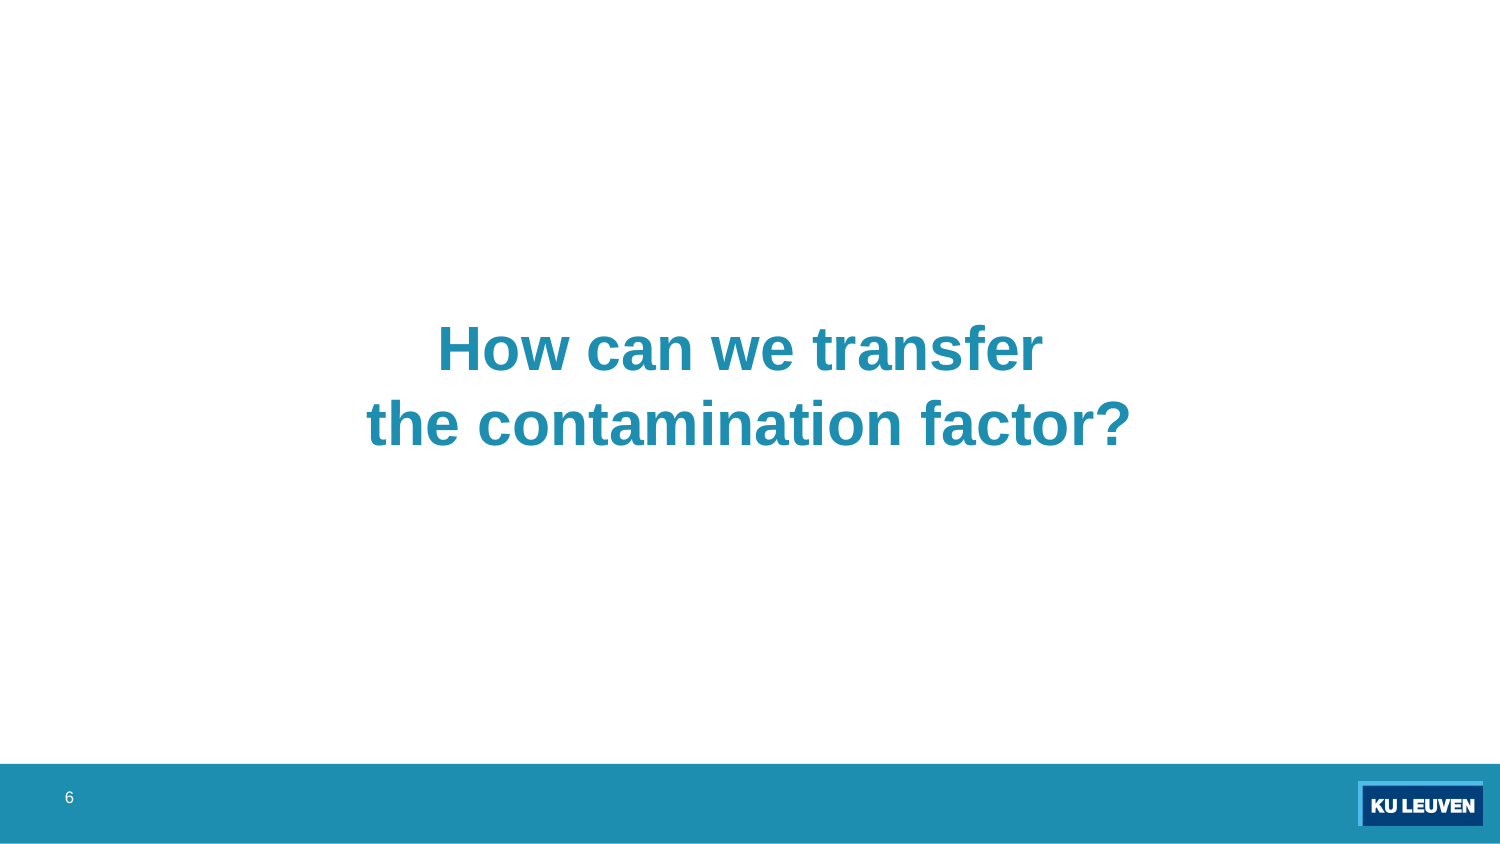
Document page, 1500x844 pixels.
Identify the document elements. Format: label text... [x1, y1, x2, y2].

title How can we transfer the contamination factor? [51, 7, 1449, 759]
slide_number ‹#› [64, 764, 155, 830]
picture [1358, 781, 1483, 826]
